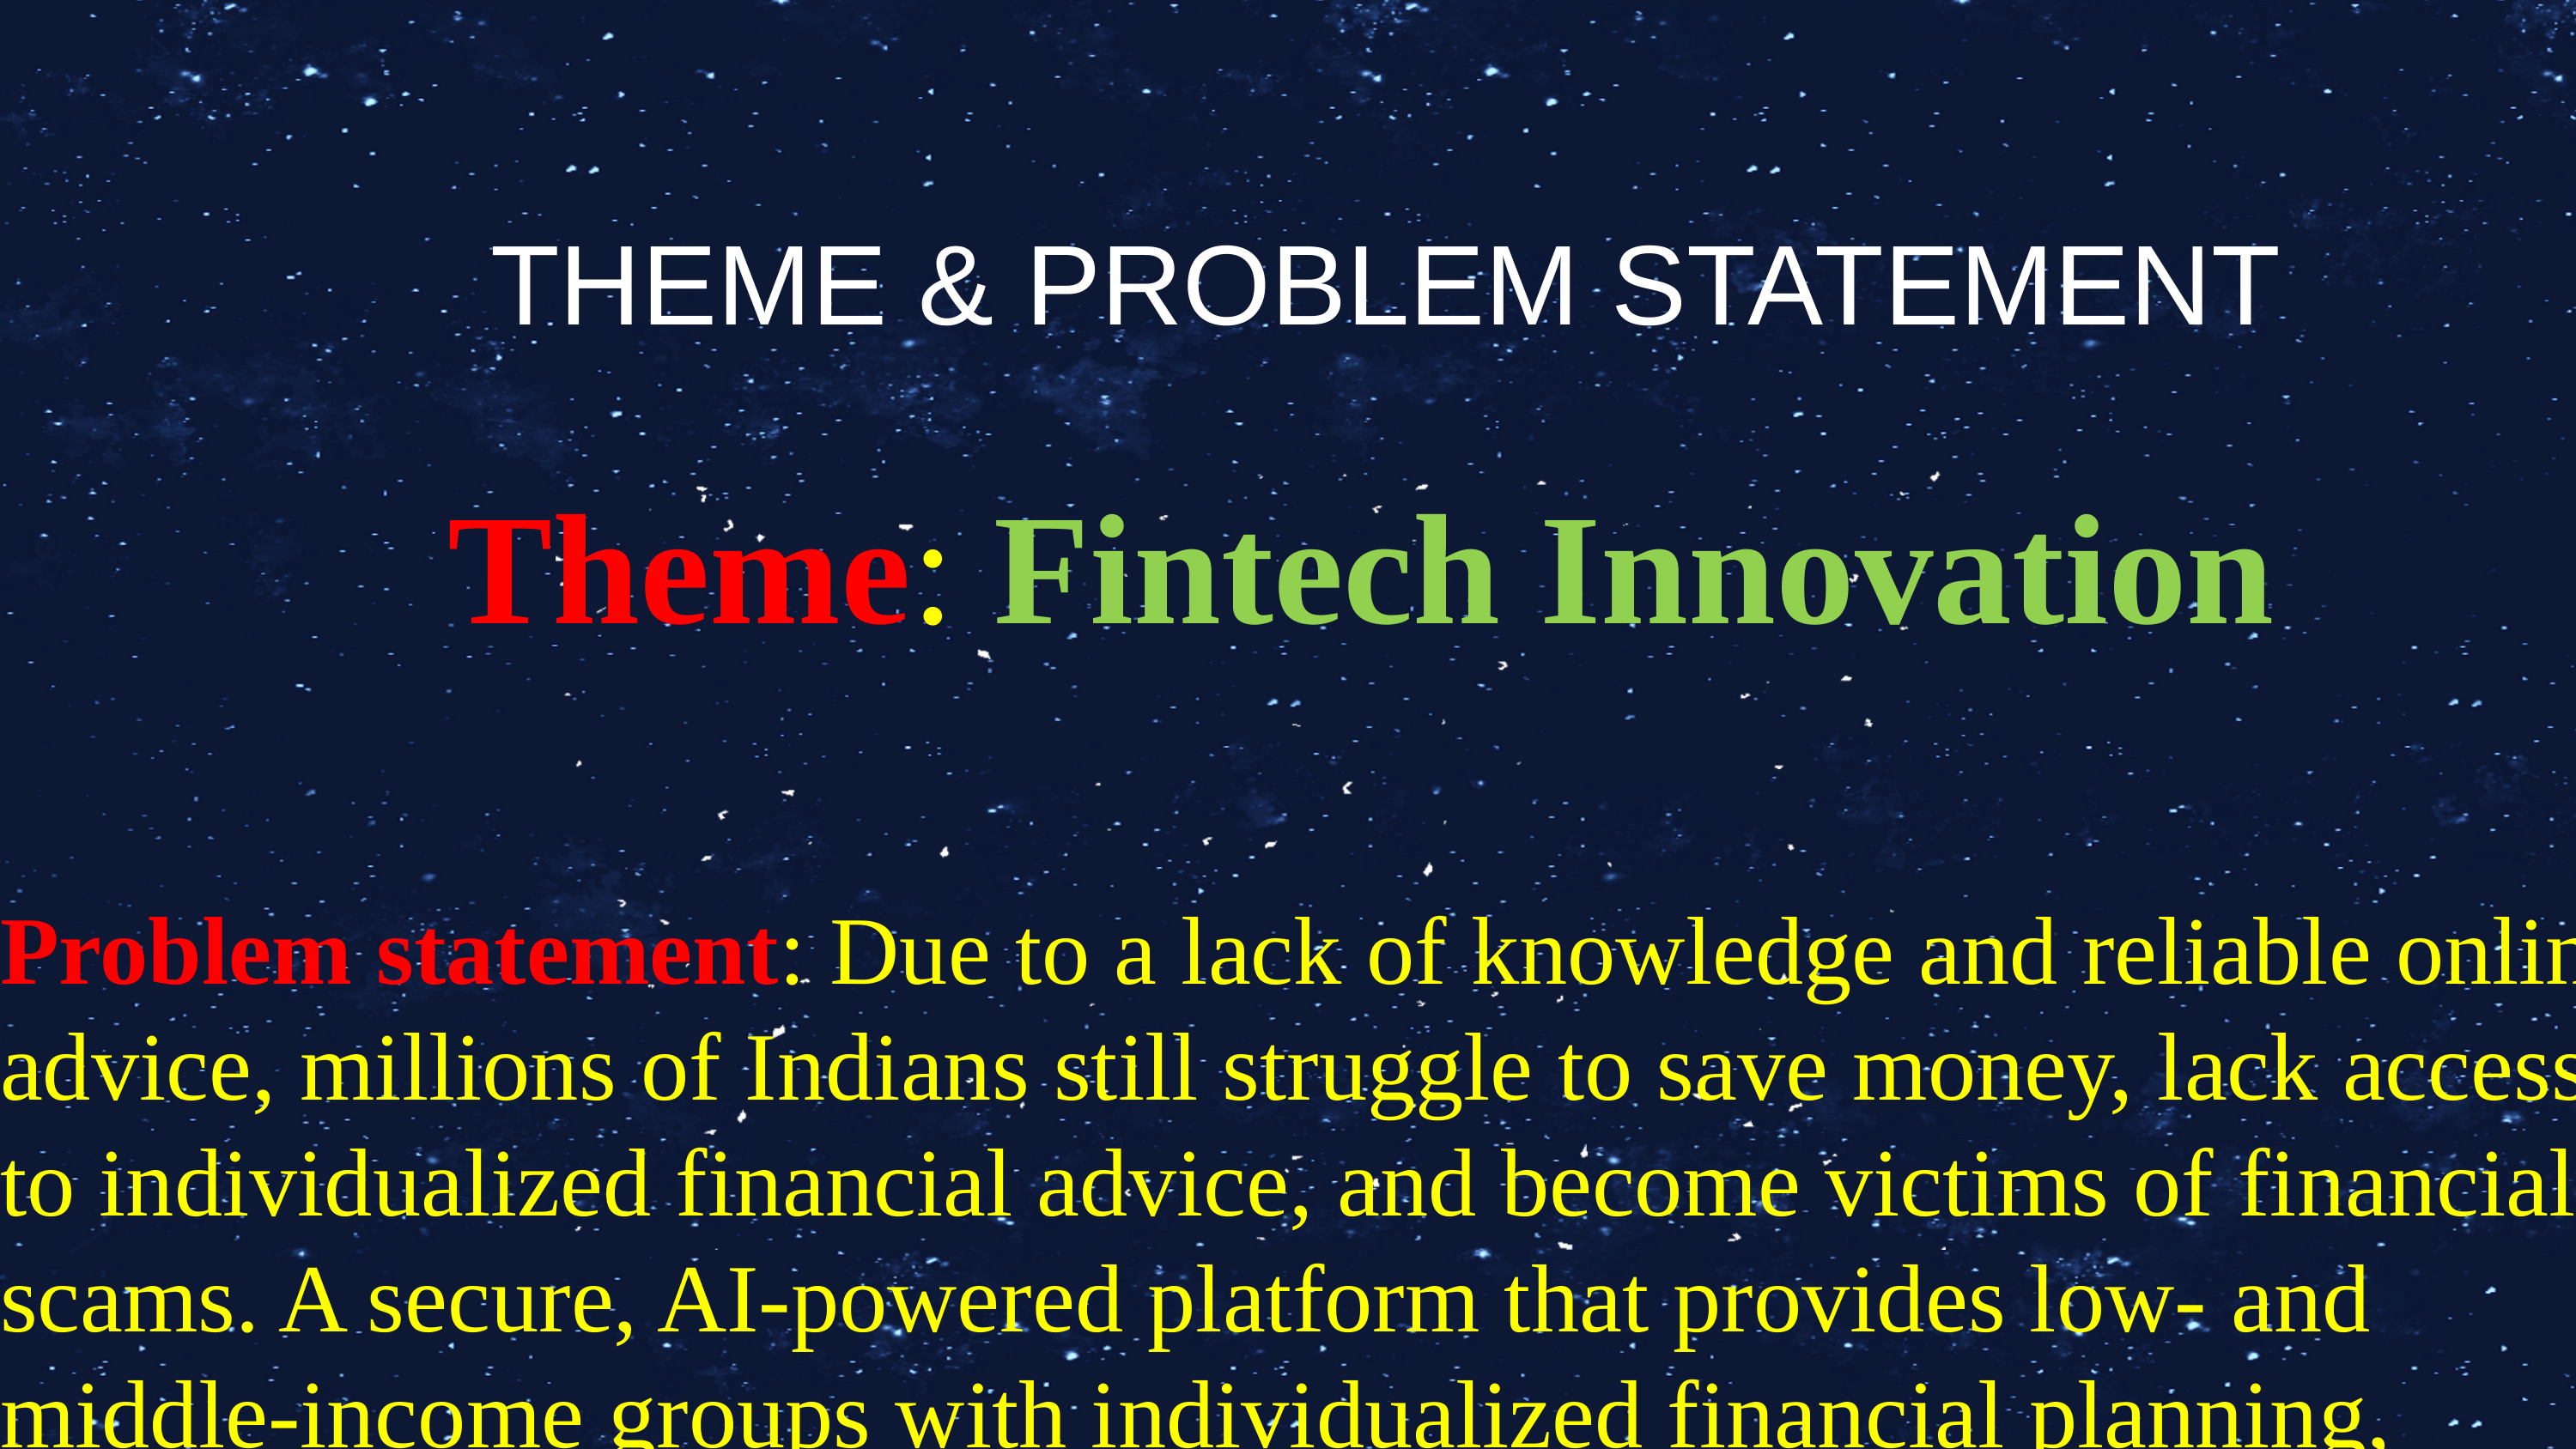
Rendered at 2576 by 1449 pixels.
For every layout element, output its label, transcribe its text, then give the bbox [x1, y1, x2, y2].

text_box THEME & PROBLEM STATEMENT [428, 199, 2312, 466]
picture [554, 466, 1946, 1250]
text_box [0, 0, 2576, 466]
text_box Theme: Fintech Innovation Problem statement: Due to a lack of knowledge and reliable online advice, millions of Indians still struggle to save money, lack access to individualized financial advice, and become victims of financial scams. A secure, AI-powered platform that provides low- and middle-income groups with individualized financial planning, budgeting, and intelligent investing is becoming more and more necessary. [0, 466, 2576, 1449]
